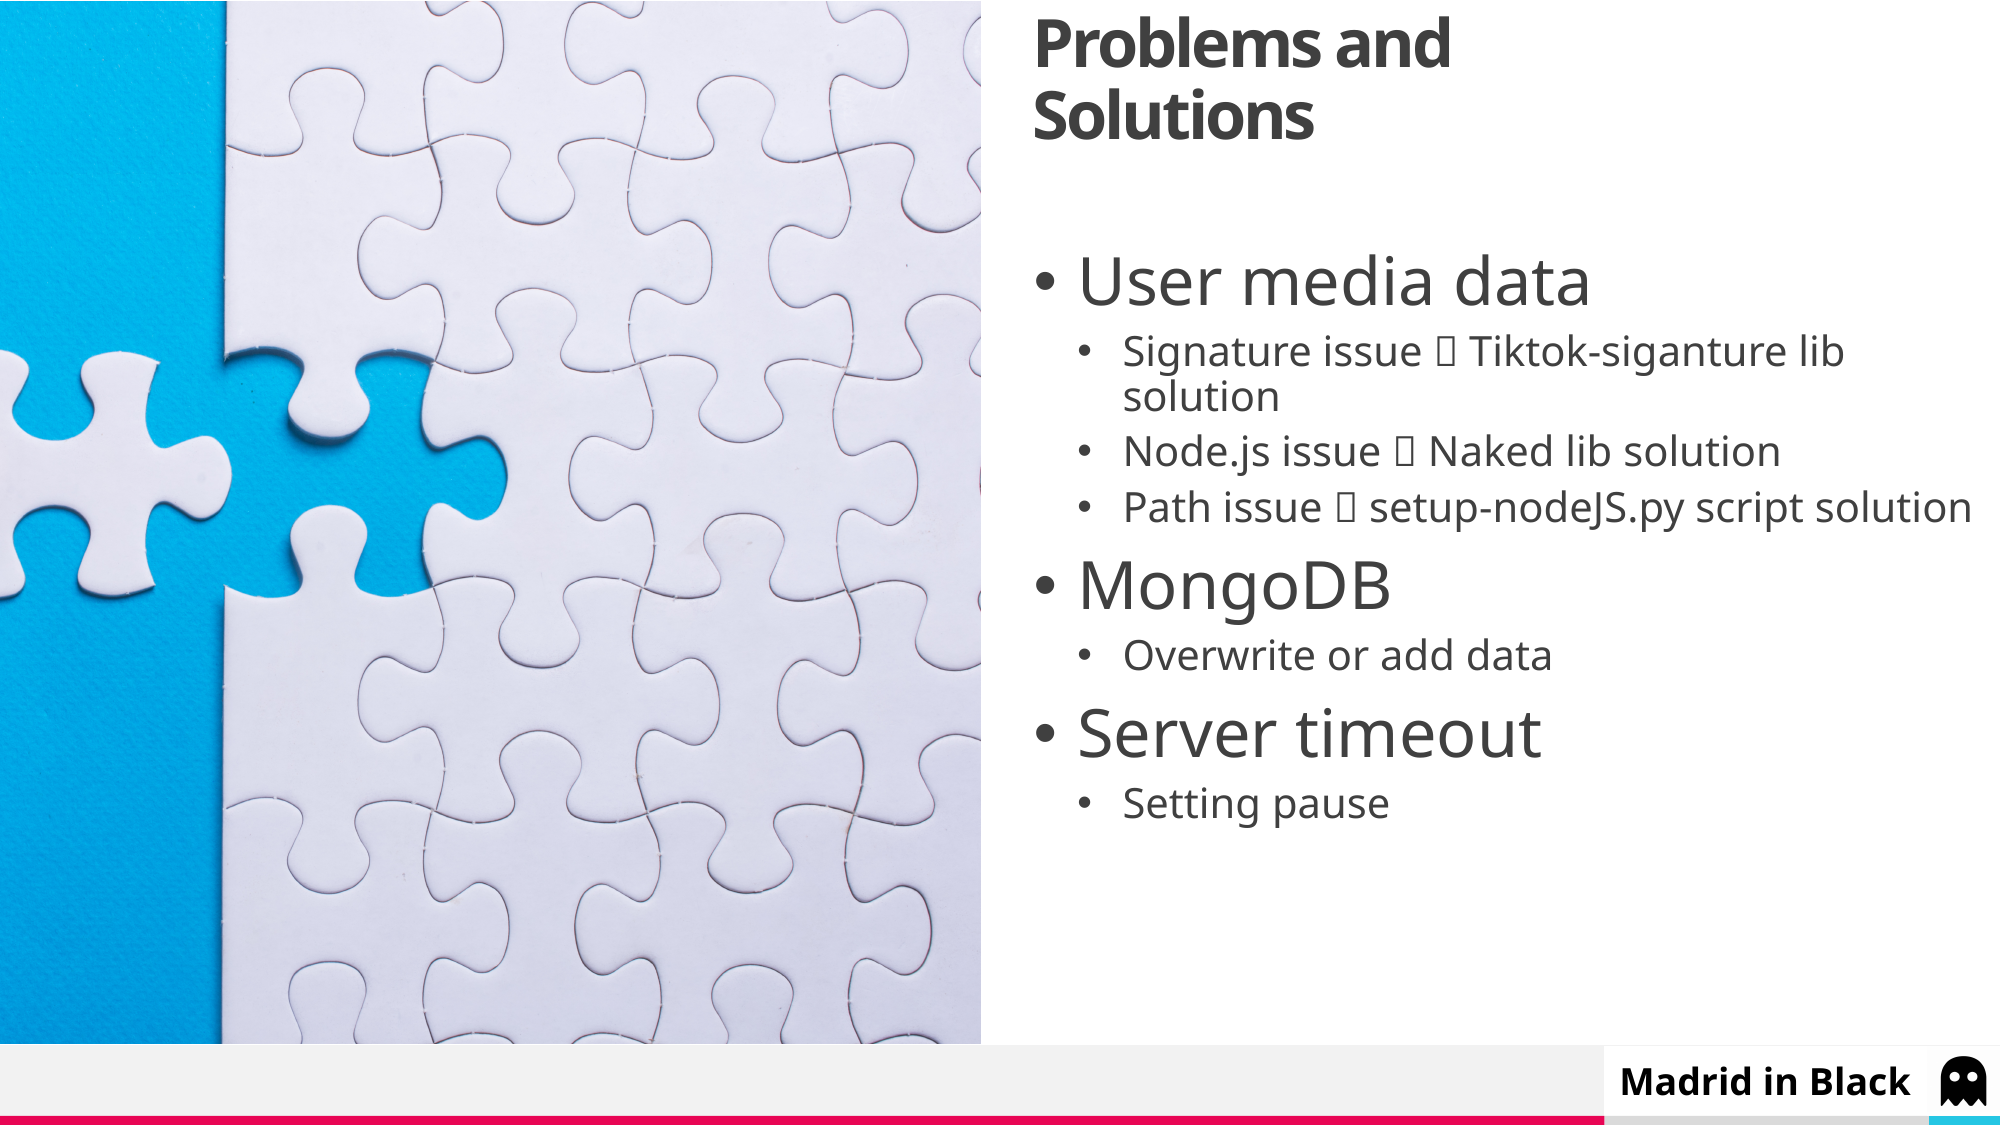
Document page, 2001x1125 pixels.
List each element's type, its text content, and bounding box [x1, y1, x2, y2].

title Problems and Solutions [1032, 46, 1715, 118]
picture [218, 0, 983, 1044]
list User media data Signature issue  Tiktok-siganture lib solution Node.js issue  Naked lib solution Path issue  setup-nodeJS.py script solution MongoDB Overwrite or add data Server timeout Setting pause [1033, 247, 1981, 941]
picture [0, 350, 232, 600]
text_box Madrid in Black​ [1604, 1050, 1927, 1111]
picture [1927, 1046, 2000, 1116]
